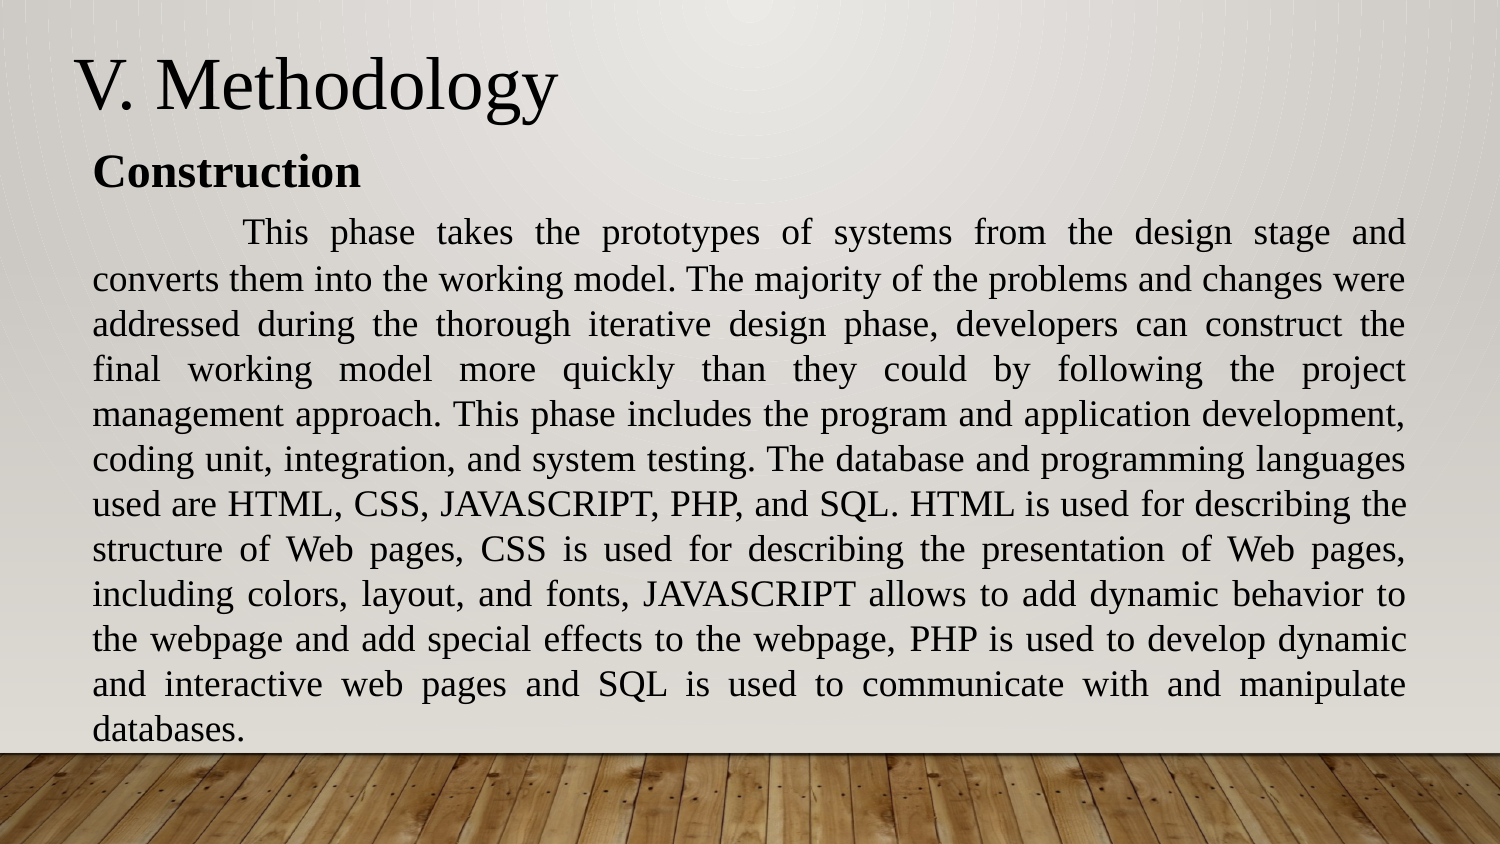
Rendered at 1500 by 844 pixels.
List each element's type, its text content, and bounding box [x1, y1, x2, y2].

text_box V. Methodology [58, 27, 1348, 133]
picture [0, 753, 1500, 844]
text_box Construction This phase takes the prototypes of systems from the design stage and converts them into the working model. The majority of the problems and changes were addressed during the thorough iterative design phase, developers can construct the final working model more quickly than they could by following the project management approach. This phase includes the program and application development, coding unit, integration, and system testing. The database and programming languages used are HTML, CSS, JAVASCRIPT, PHP, and SQL. HTML is used for describing the structure of Web pages, CSS is used for describing the presentation of Web pages, including colors, layout, and fonts, JAVASCRIPT allows to add dynamic behavior to the webpage and add special effects to the webpage, PHP is used to develop dynamic and interactive web pages and SQL is used to communicate with and manipulate databases. [77, 103, 1423, 839]
